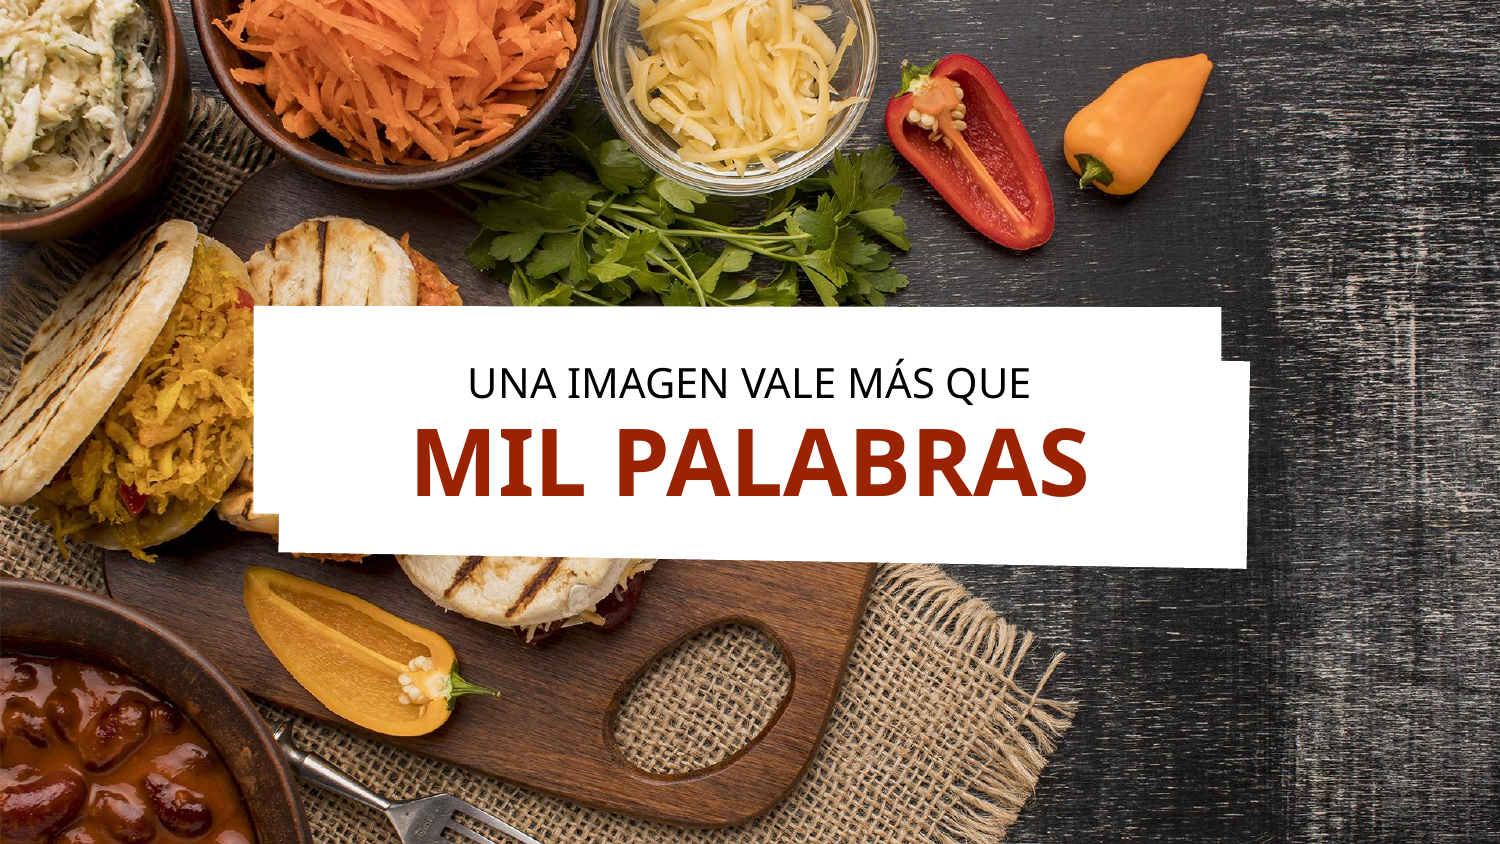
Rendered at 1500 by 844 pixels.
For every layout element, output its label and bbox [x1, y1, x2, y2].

picture [0, 0, 1500, 844]
text_box [248, 305, 1252, 566]
